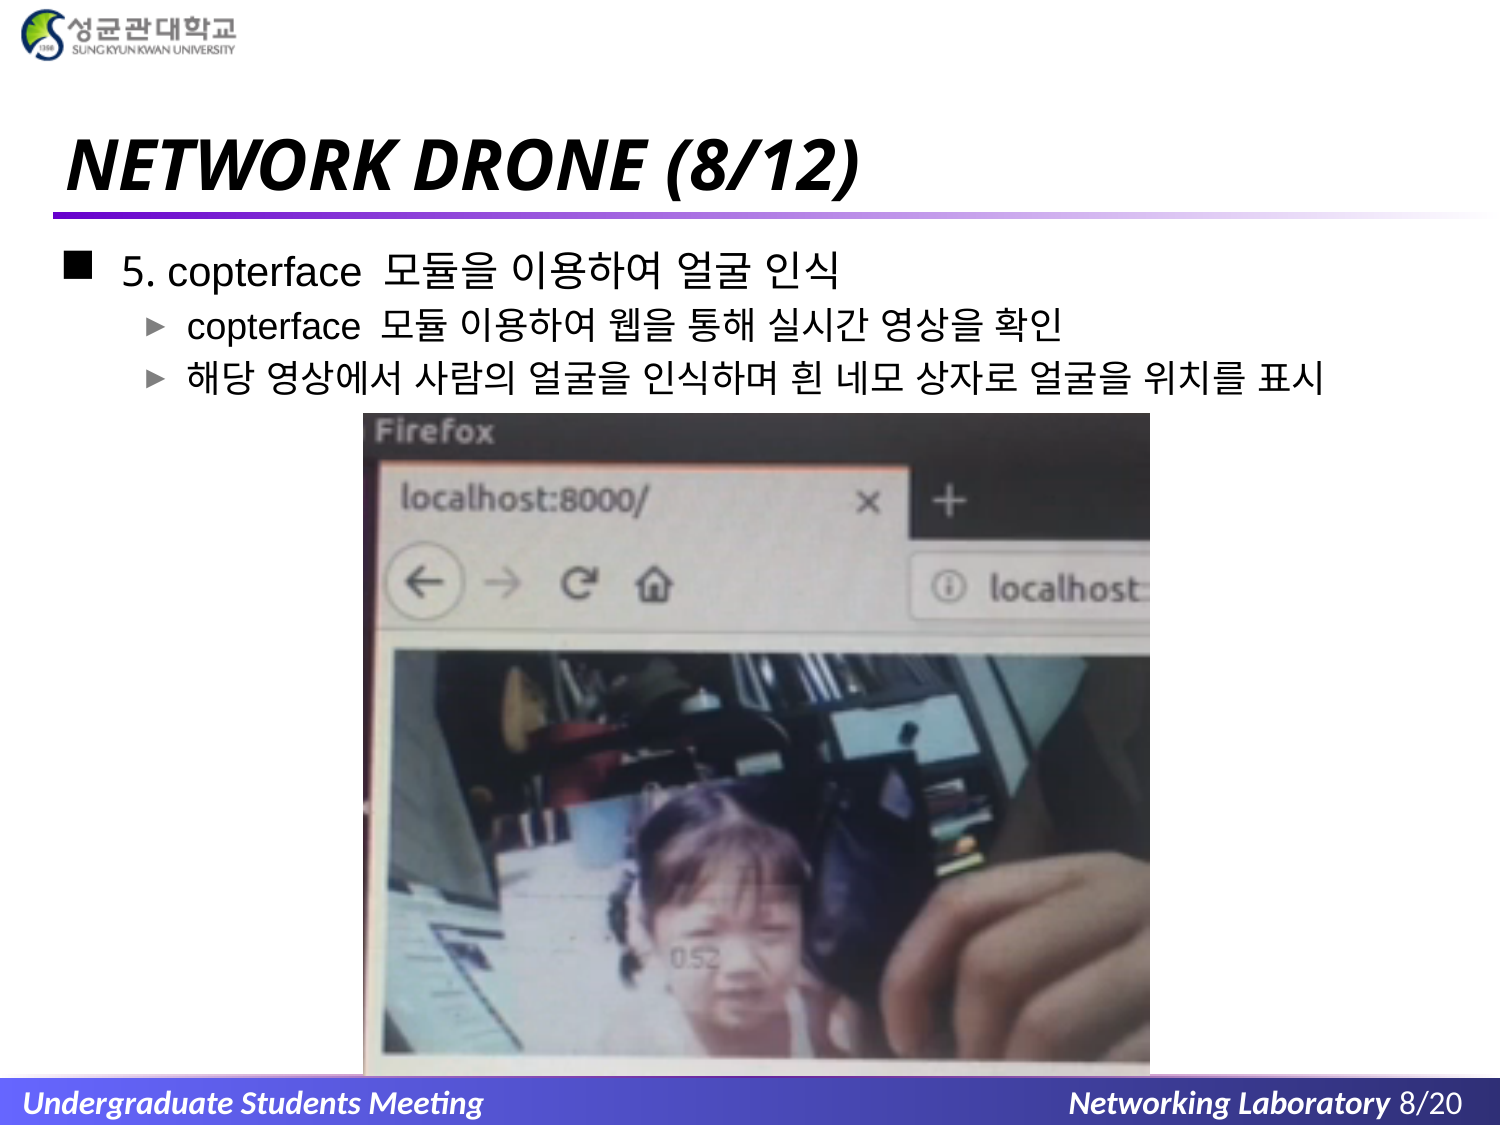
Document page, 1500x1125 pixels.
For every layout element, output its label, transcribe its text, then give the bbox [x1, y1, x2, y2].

list 5. copterface 모듈을 이용하여 얼굴 인식 copterface 모듈 이용하여 웹을 통해 실시간 영상을 확인 해당 영상에서 사람의 얼굴을 인식하며 흰 네모 상자로 얼굴을 위치를 표시 [50, 237, 1475, 975]
title NETWORK DRONE (8/12) [50, 24, 1463, 213]
picture [0, 0, 254, 65]
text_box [362, 412, 1151, 1077]
